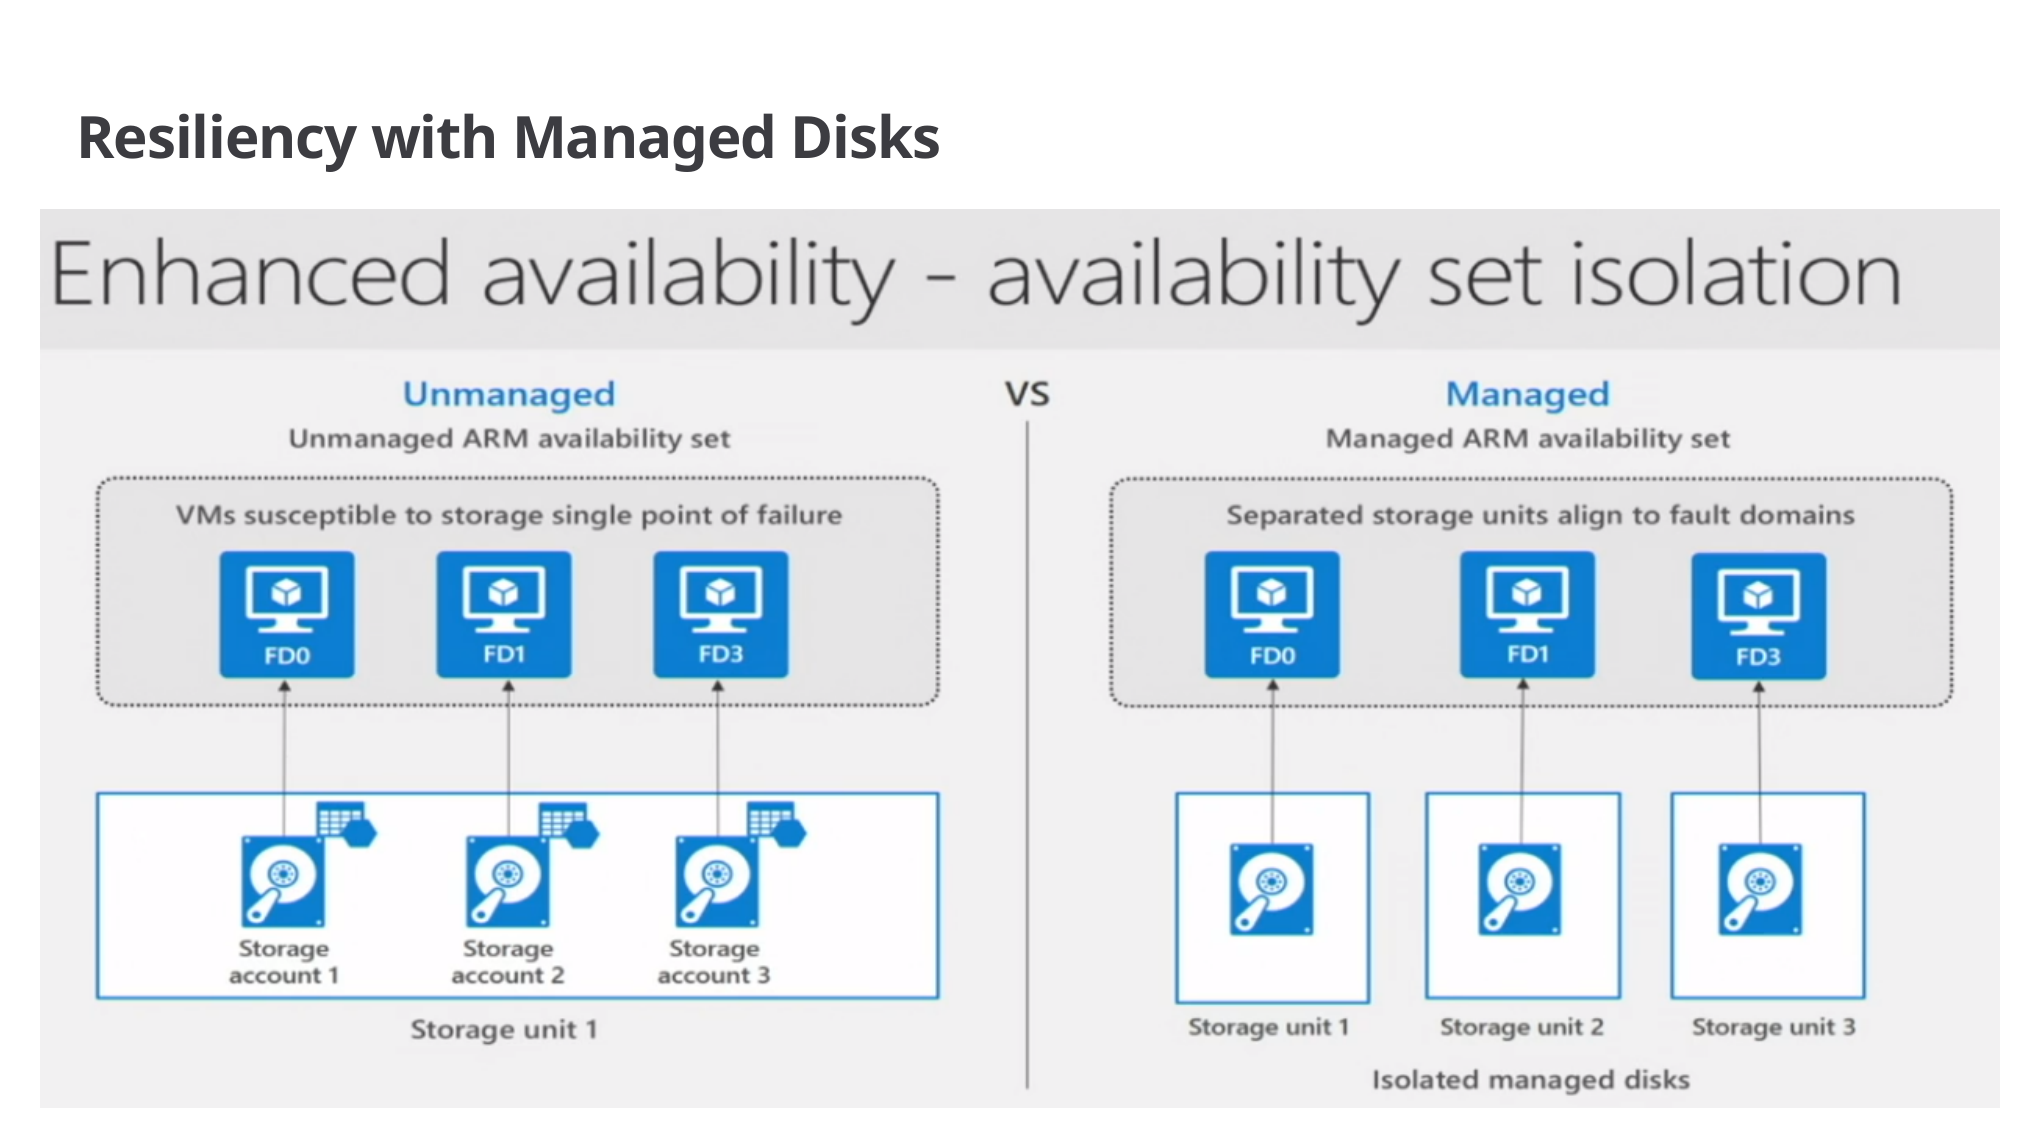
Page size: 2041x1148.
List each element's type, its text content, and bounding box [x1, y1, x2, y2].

title Resiliency with Managed Disks [76, 93, 1969, 209]
picture [40, 209, 2000, 1108]
